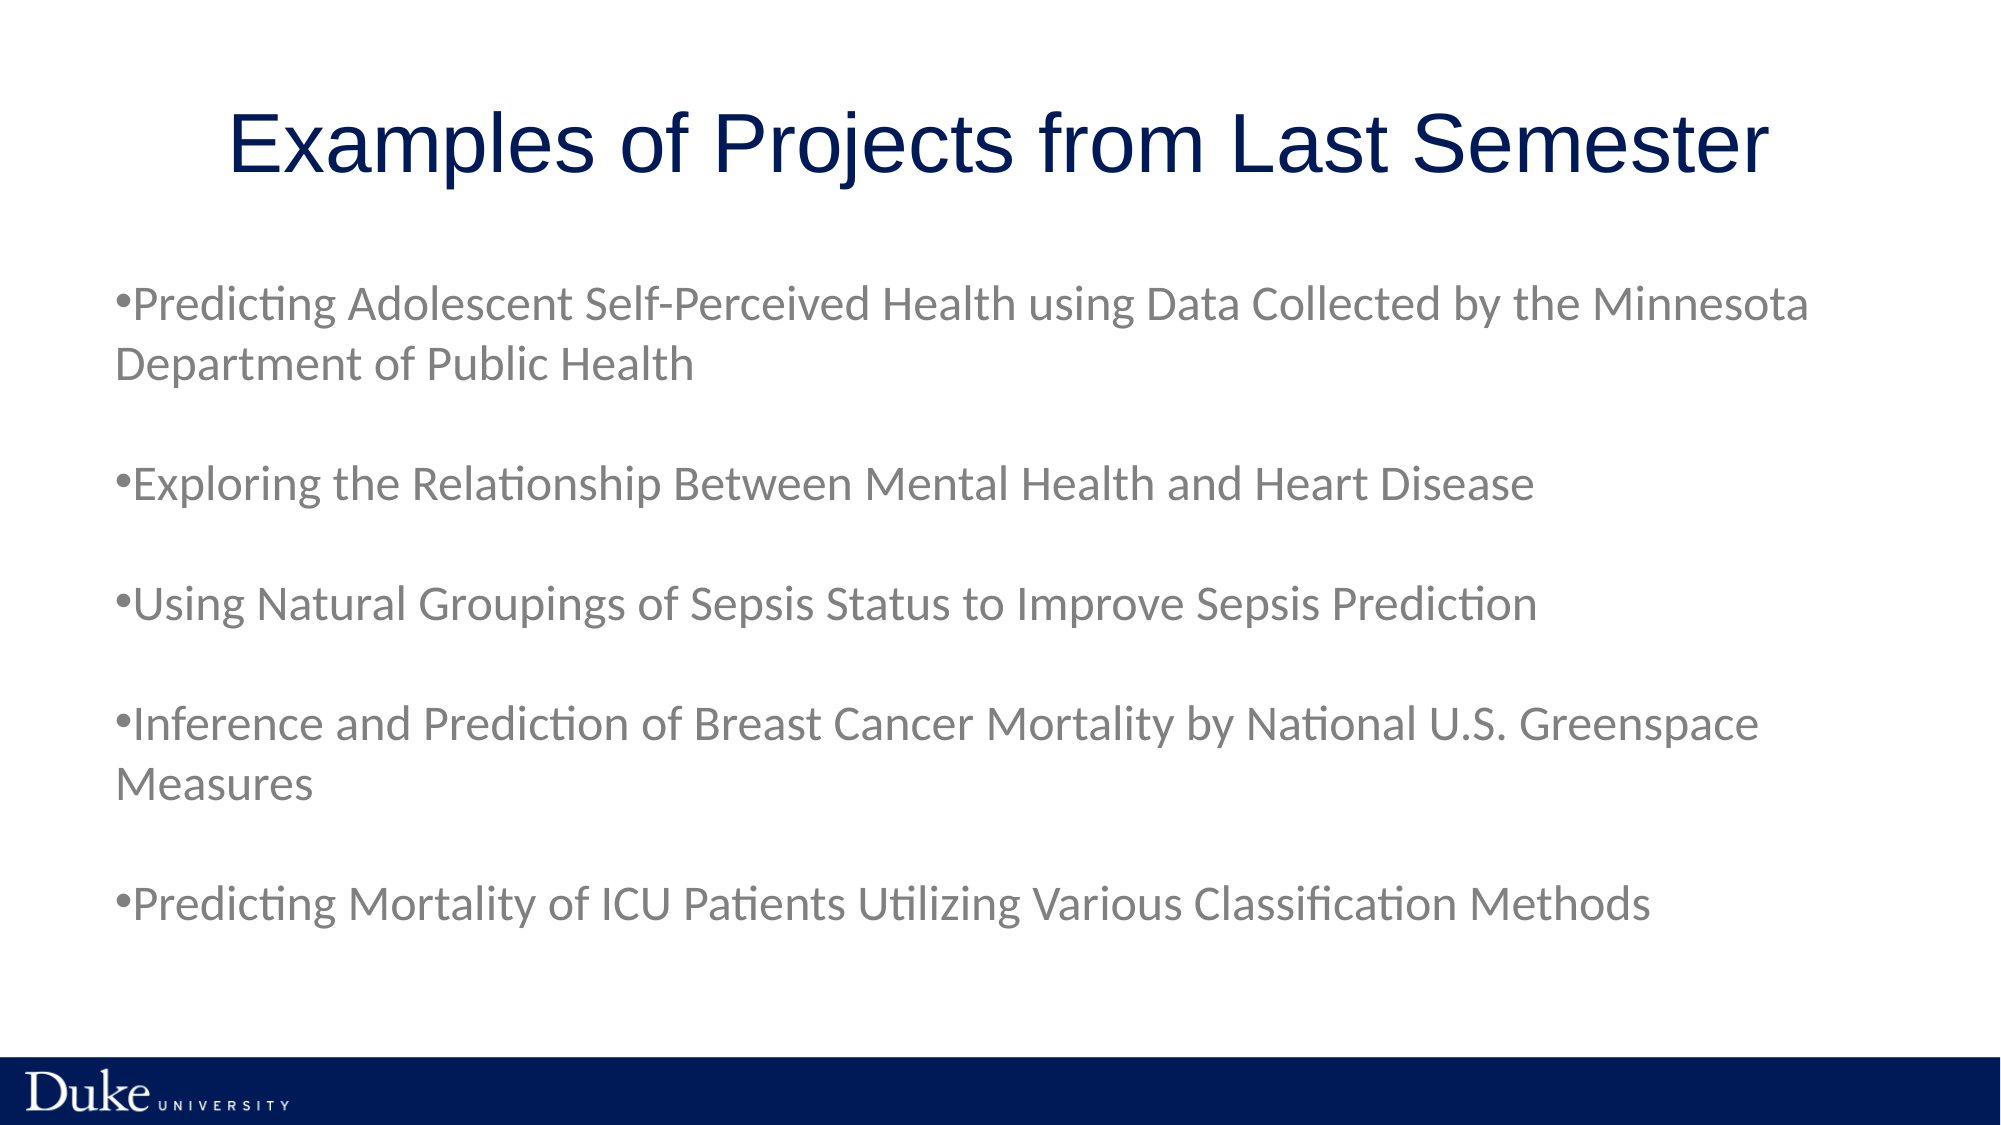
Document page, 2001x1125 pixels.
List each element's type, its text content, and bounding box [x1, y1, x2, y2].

title Examples of Projects from Last Semester [99, 45, 1900, 233]
picture [0, 0, 2001, 1125]
list Predicting Adolescent Self-Perceived Health using Data Collected by the Minnesota Department of Public Health Exploring the Relationship Between Mental Health and Heart Disease Using Natural Groupings of Sepsis Status to Improve Sepsis Prediction Inference and Prediction of Breast Cancer Mortality by National U.S. Greenspace Measures Predicting Mortality of ICU Patients Utilizing Various Classification Methods [99, 262, 1900, 1005]
